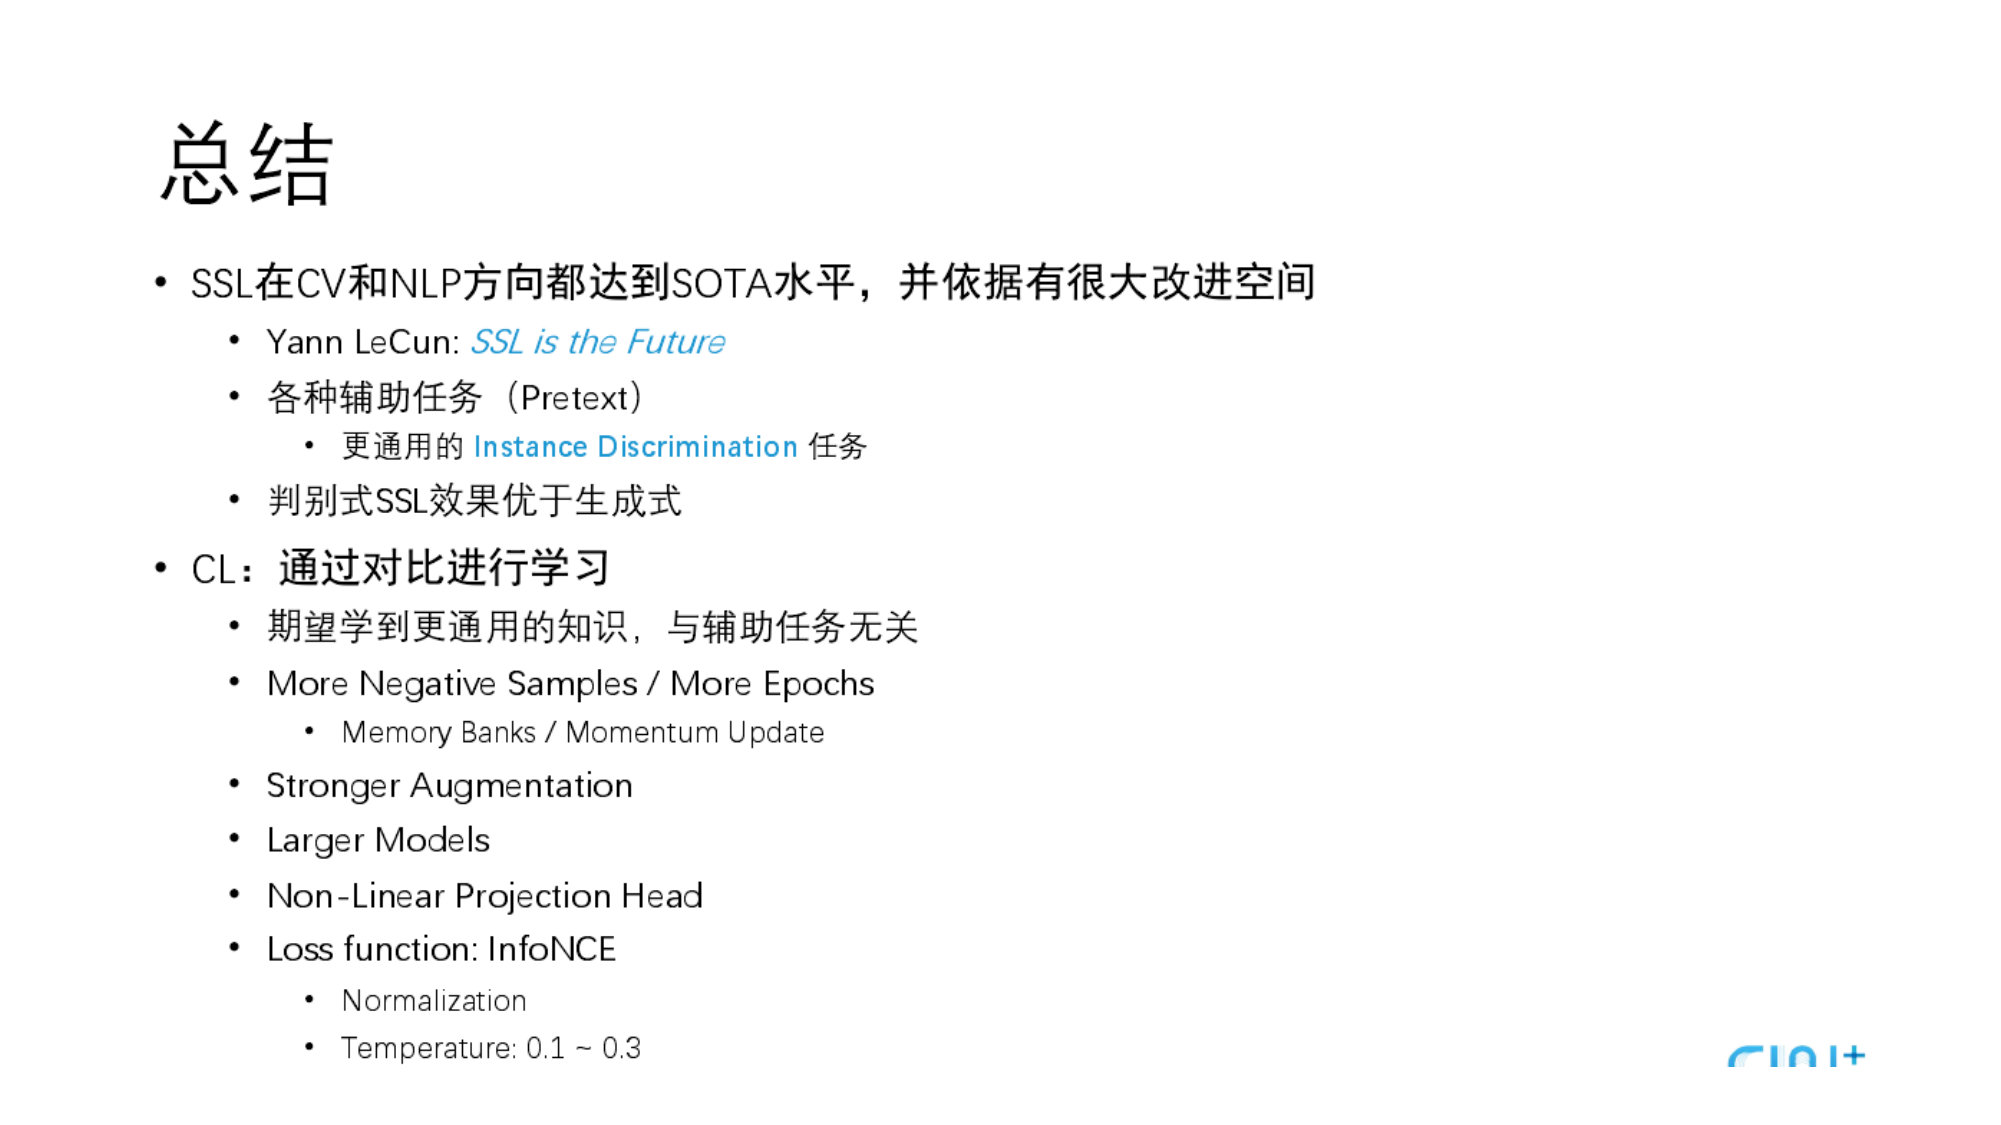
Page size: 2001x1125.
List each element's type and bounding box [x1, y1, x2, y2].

picture [0, 58, 2000, 1067]
